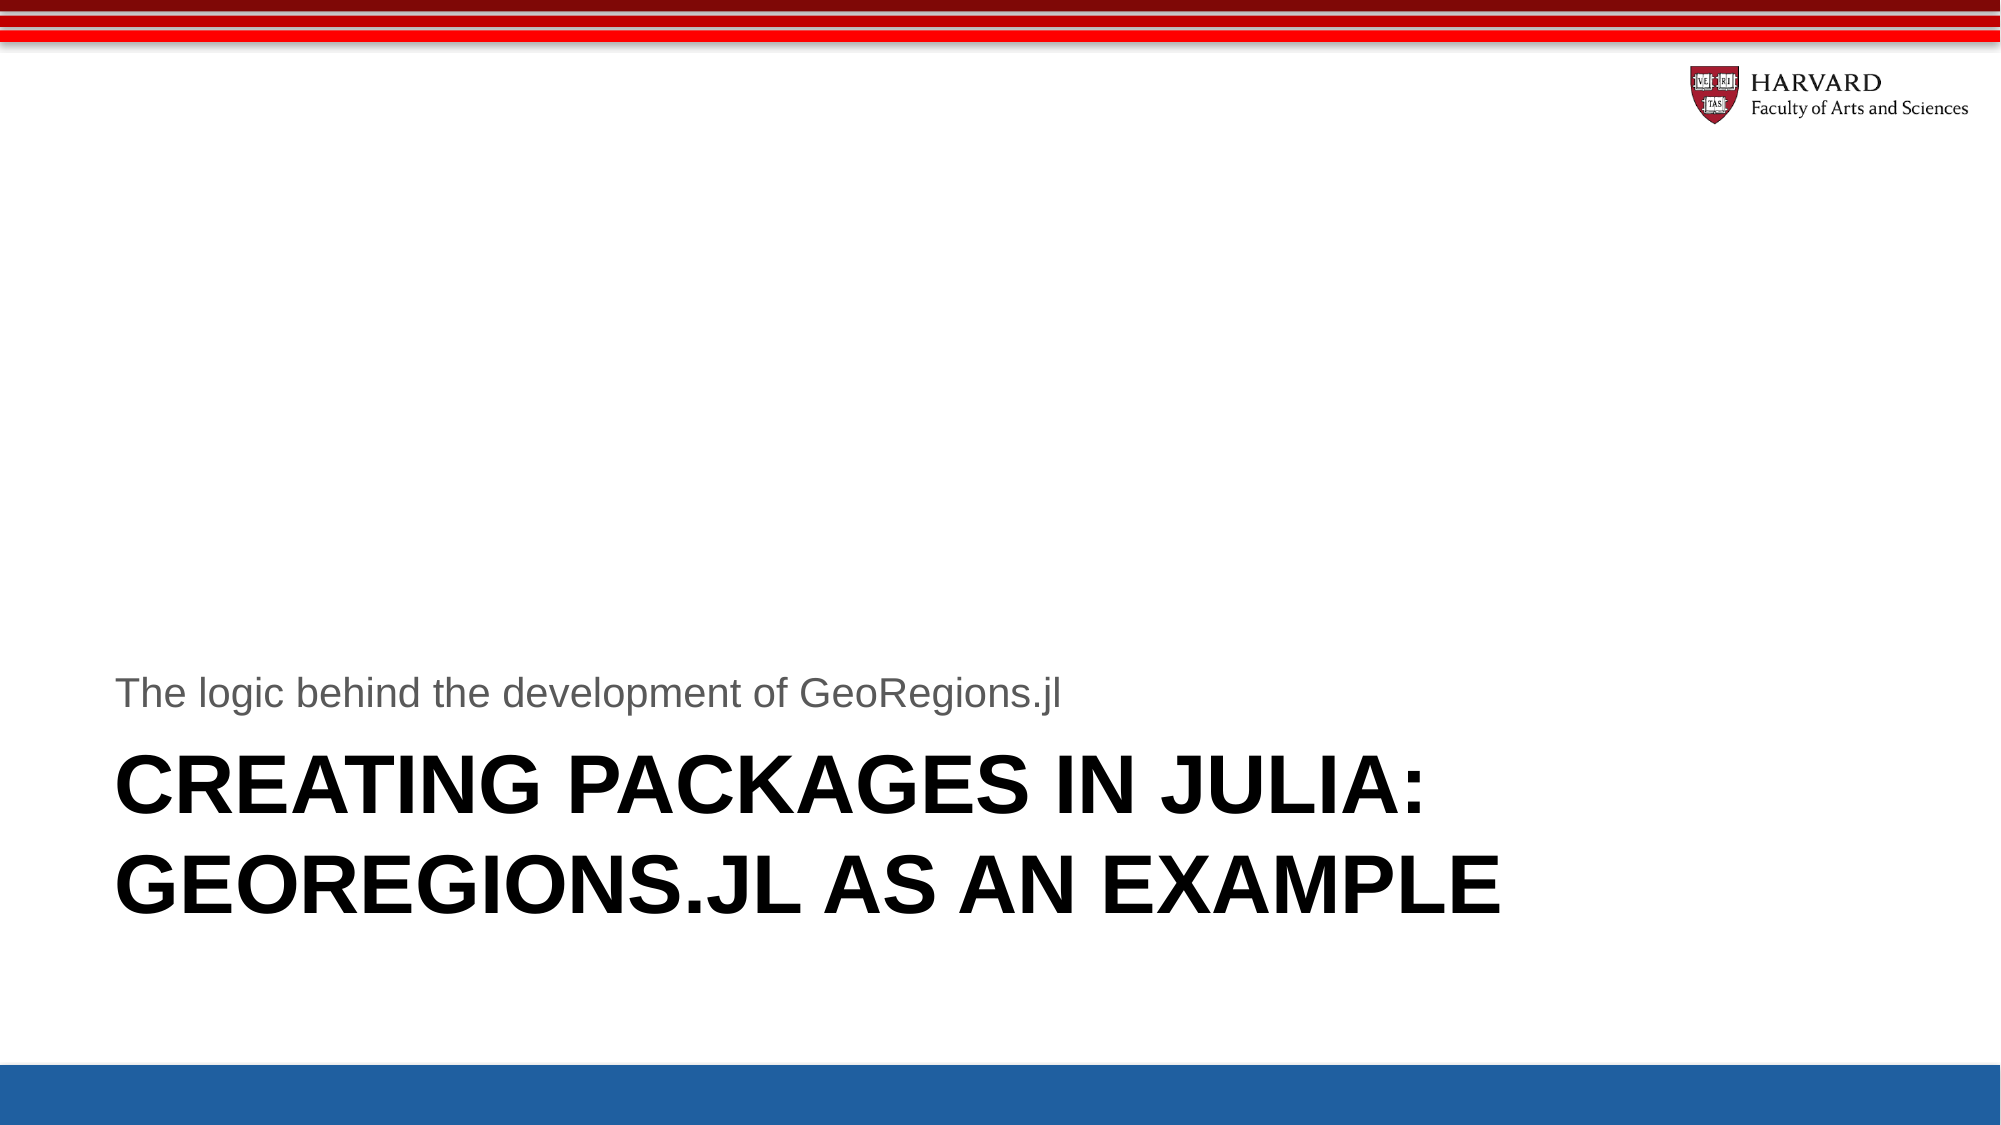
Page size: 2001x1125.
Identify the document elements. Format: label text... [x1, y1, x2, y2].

list The logic behind the development of GeoRegions.jl [99, 476, 1900, 723]
picture [1680, 57, 1979, 131]
title Creating Packages in Julia: GeoRegions.jl as an Example [99, 723, 1900, 947]
